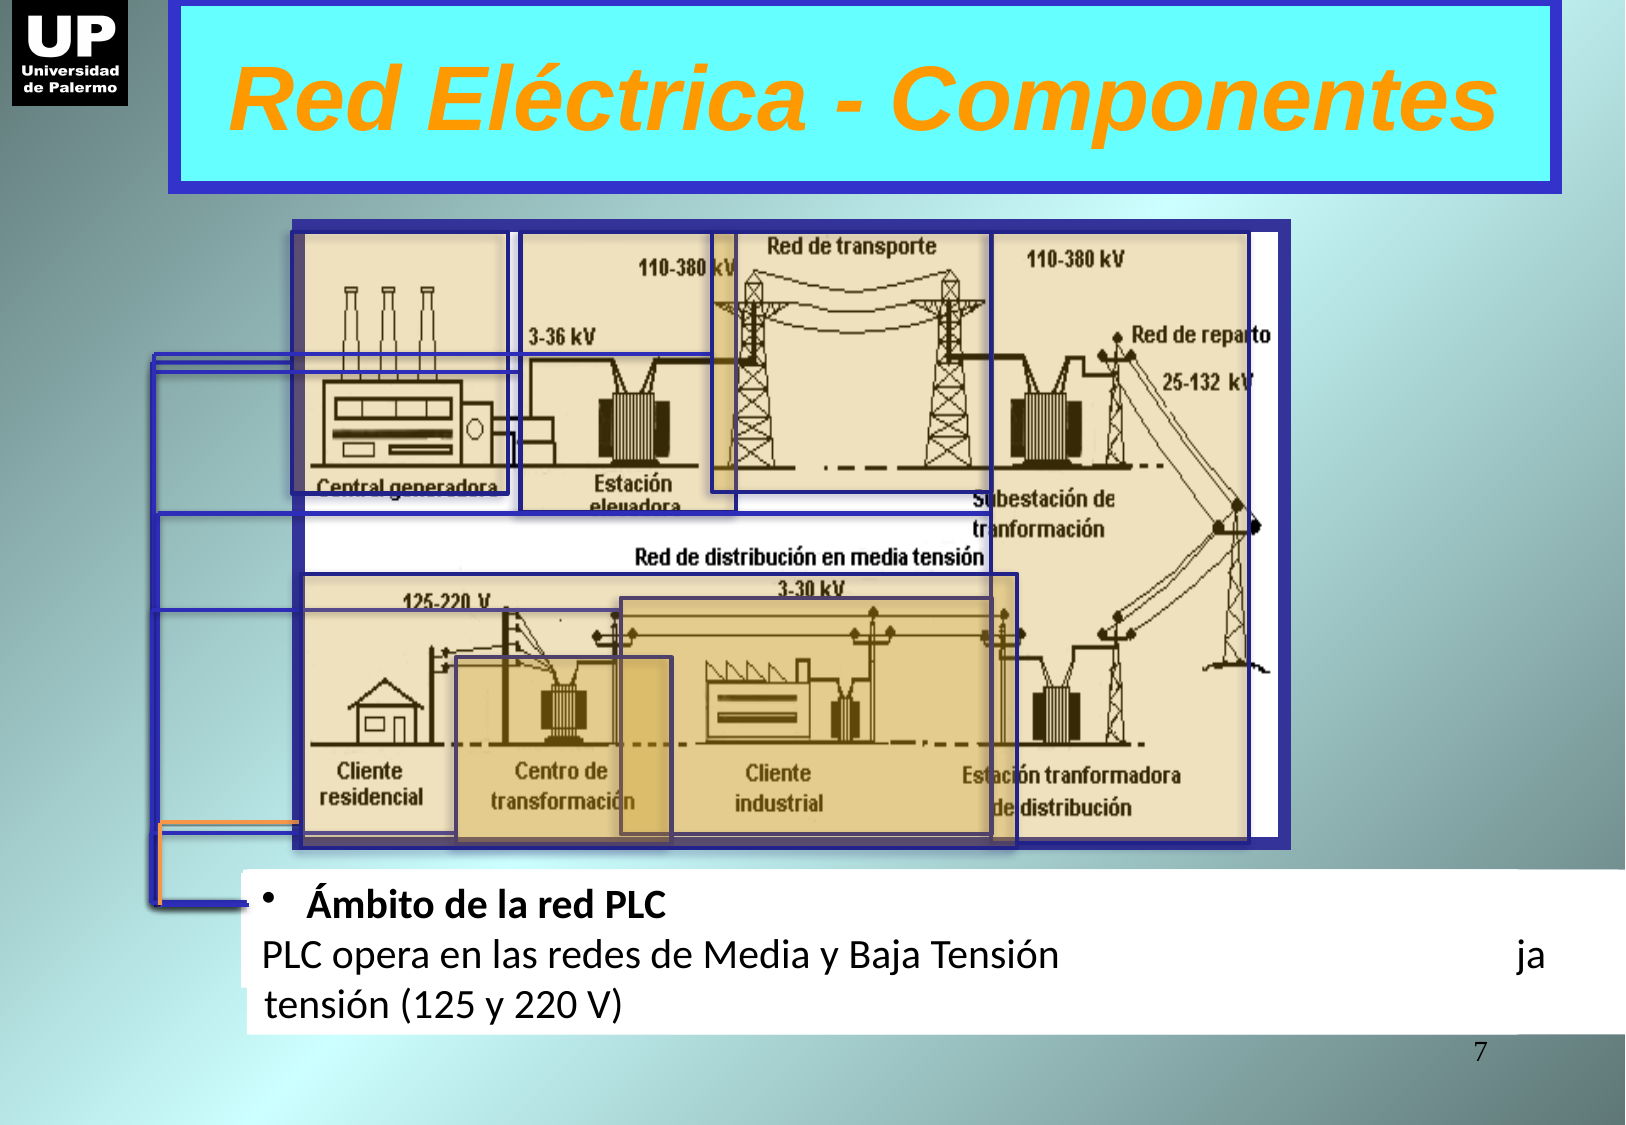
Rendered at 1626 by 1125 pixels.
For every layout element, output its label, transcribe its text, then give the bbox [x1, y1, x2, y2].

slide_number 7 [1164, 1035, 1504, 1101]
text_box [157, 231, 1250, 903]
text_box Centros de transformación MT/BT Reducen la tensión para ser utilizada por los consumidores en la red de baja tensión (125 y 220 V) [249, 869, 1625, 1035]
title Red Eléctrica - Componentes [174, 0, 1557, 188]
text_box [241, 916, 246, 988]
picture [12, 0, 128, 106]
picture [1250, 231, 1279, 838]
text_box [159, 573, 1018, 906]
text_box Ámbito de la red PLC PLC opera en las redes de Media y Baja Tensión [246, 869, 1517, 985]
